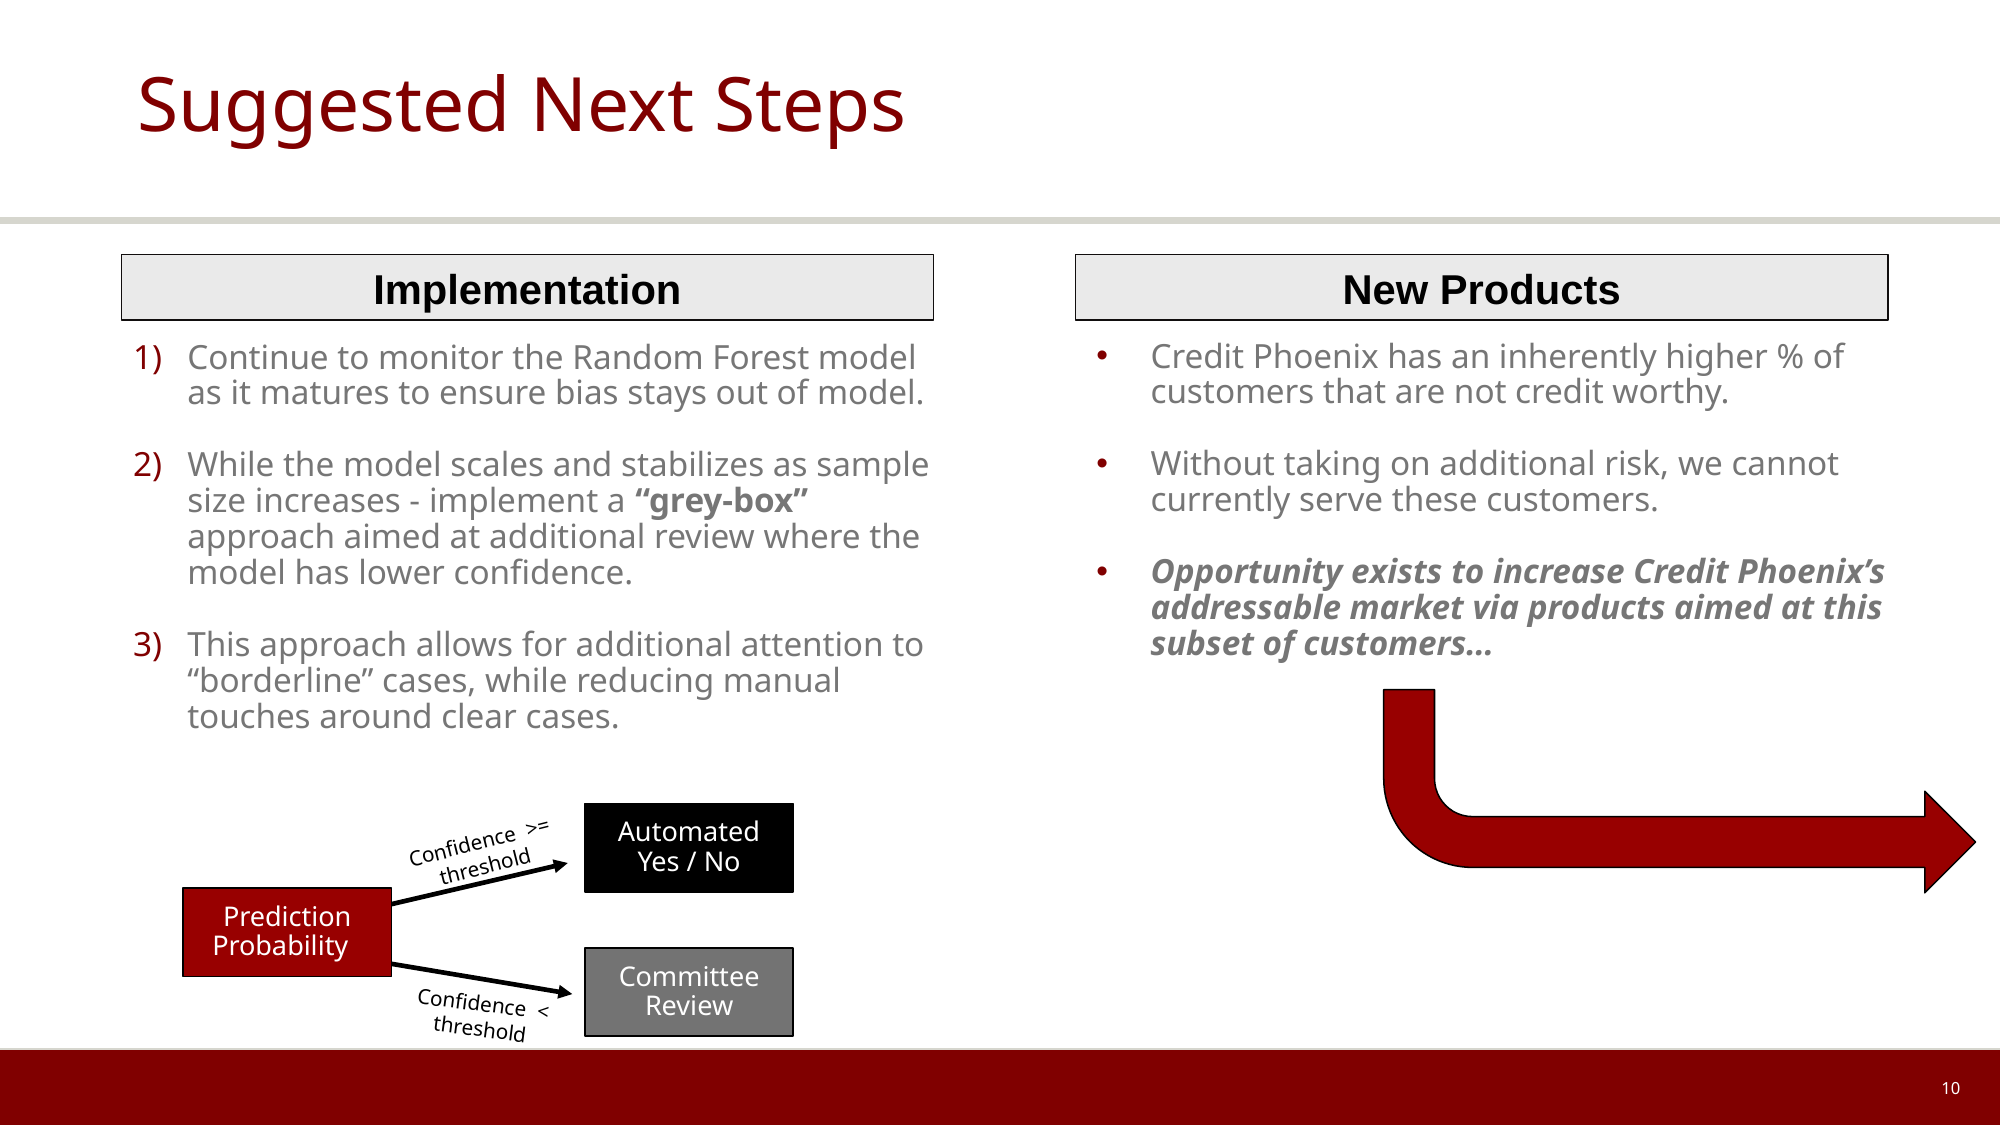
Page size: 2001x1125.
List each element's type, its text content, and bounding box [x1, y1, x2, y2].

text_box Confidence < threshold [378, 985, 584, 1067]
text_box Automated Yes / No [584, 803, 794, 892]
text_box Committee Review [584, 947, 794, 1037]
text_box New Products [1075, 254, 1888, 321]
slide_number ‹#› [1412, 1059, 1976, 1120]
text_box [391, 963, 573, 995]
list Credit Phoenix has an inherently higher % of customers that are not credit worthy. Without taking on additional risk, we cannot currently serve these customers. Opportunity exists to increase Credit Phoenix’s addressable market via products aimed at this subset of customers… [1075, 331, 1888, 1059]
text_box Implementation [121, 254, 934, 321]
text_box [391, 862, 568, 905]
text_box Prediction Probability [183, 888, 392, 977]
title Suggested Next Steps [137, 0, 1863, 216]
text_box [1383, 689, 1976, 893]
text_box Confidence >= threshold [376, 790, 588, 877]
list Continue to monitor the Random Forest model as it matures to ensure bias stays out of model. While the model scales and stabilizes as sample size increases - implement a “grey-box” approach aimed at additional review where the model has lower confidence. This approach allows for additional attention to “borderline” cases, while reducing manual touches around clear cases. [112, 332, 945, 775]
